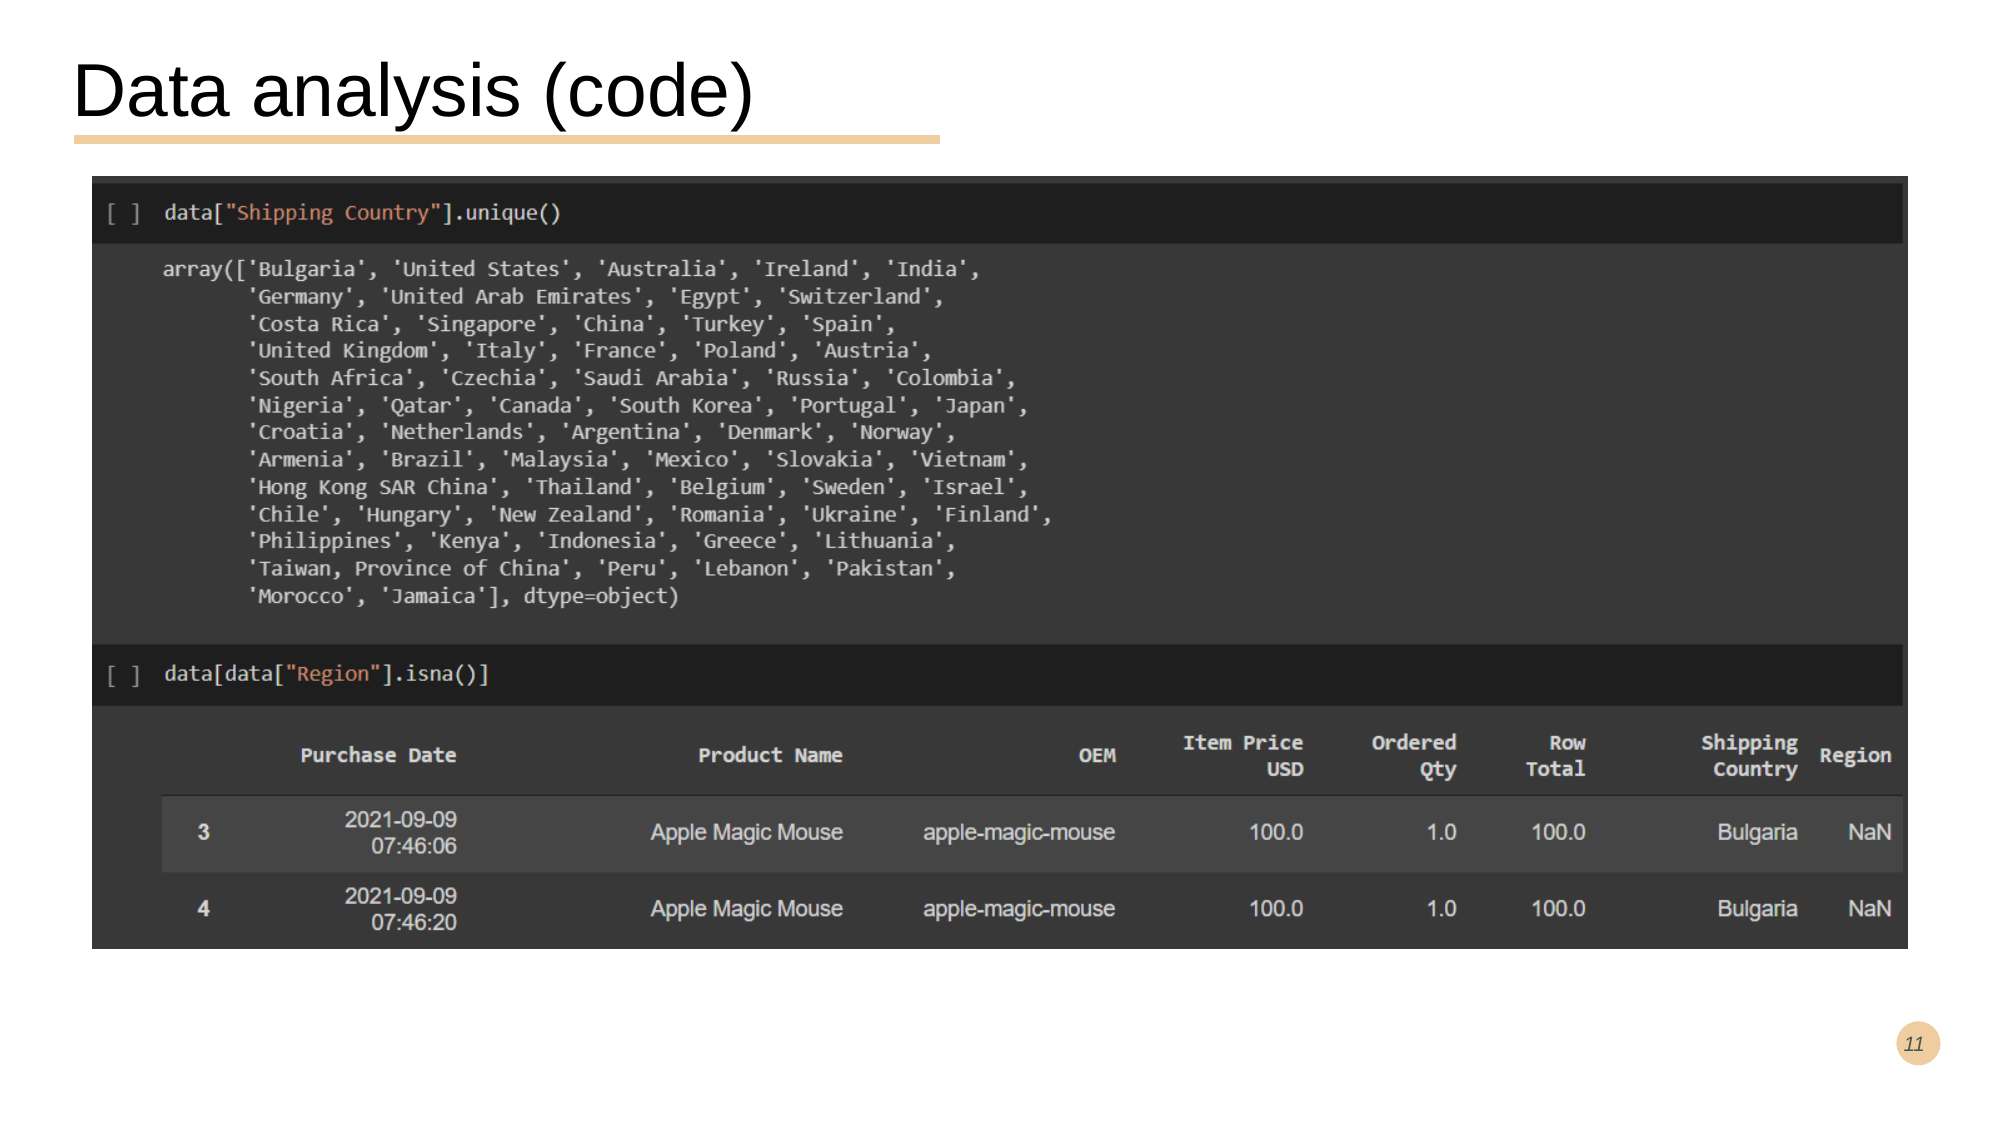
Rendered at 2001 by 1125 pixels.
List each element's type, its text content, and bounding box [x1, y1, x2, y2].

text_box Data analysis (code) [57, 33, 1396, 139]
picture [92, 176, 1908, 949]
slide_number 11 [1881, 1012, 1940, 1073]
